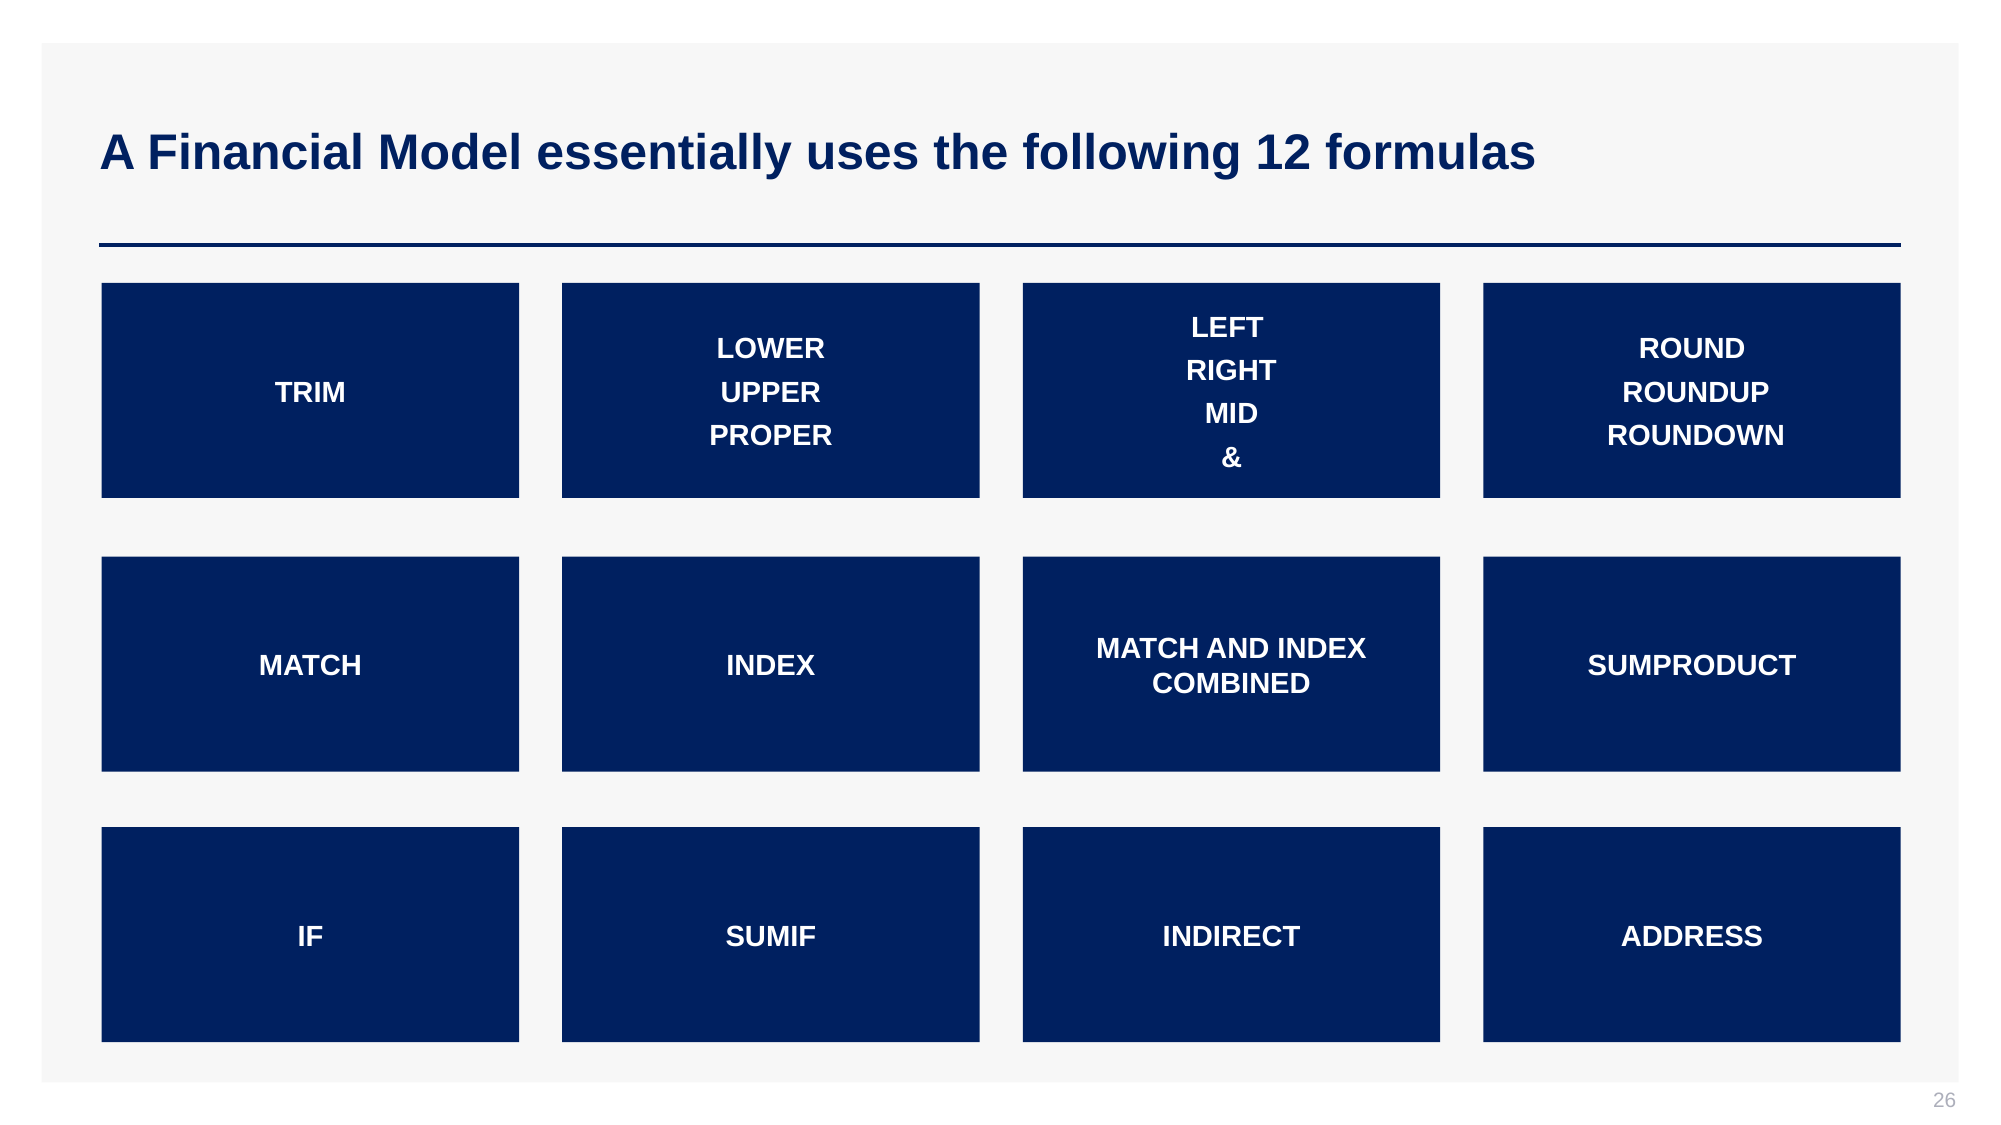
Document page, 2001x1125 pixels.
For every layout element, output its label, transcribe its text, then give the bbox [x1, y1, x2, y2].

text_box MATCH [101, 556, 520, 772]
text_box IF [101, 827, 520, 1043]
text_box SUMPRODUCT [1483, 556, 1901, 772]
text_box ROUND ROUNDUP ROUNDOWN [1483, 282, 1901, 498]
text_box INDEX [562, 556, 980, 772]
text_box MATCH AND INDEX COMBINED [1022, 556, 1441, 772]
title A Financial Model essentially uses the following 12 formulas [84, 59, 1901, 239]
text_box SUMIF [562, 827, 980, 1043]
text_box ADDRESS [1483, 827, 1901, 1043]
text_box TRIM [101, 282, 520, 498]
text_box INDIRECT [1022, 827, 1441, 1043]
text_box LOWER UPPER PROPER [562, 282, 980, 498]
slide_number 26 [1506, 1088, 1957, 1119]
text_box LEFT RIGHT MID & [1022, 282, 1441, 498]
